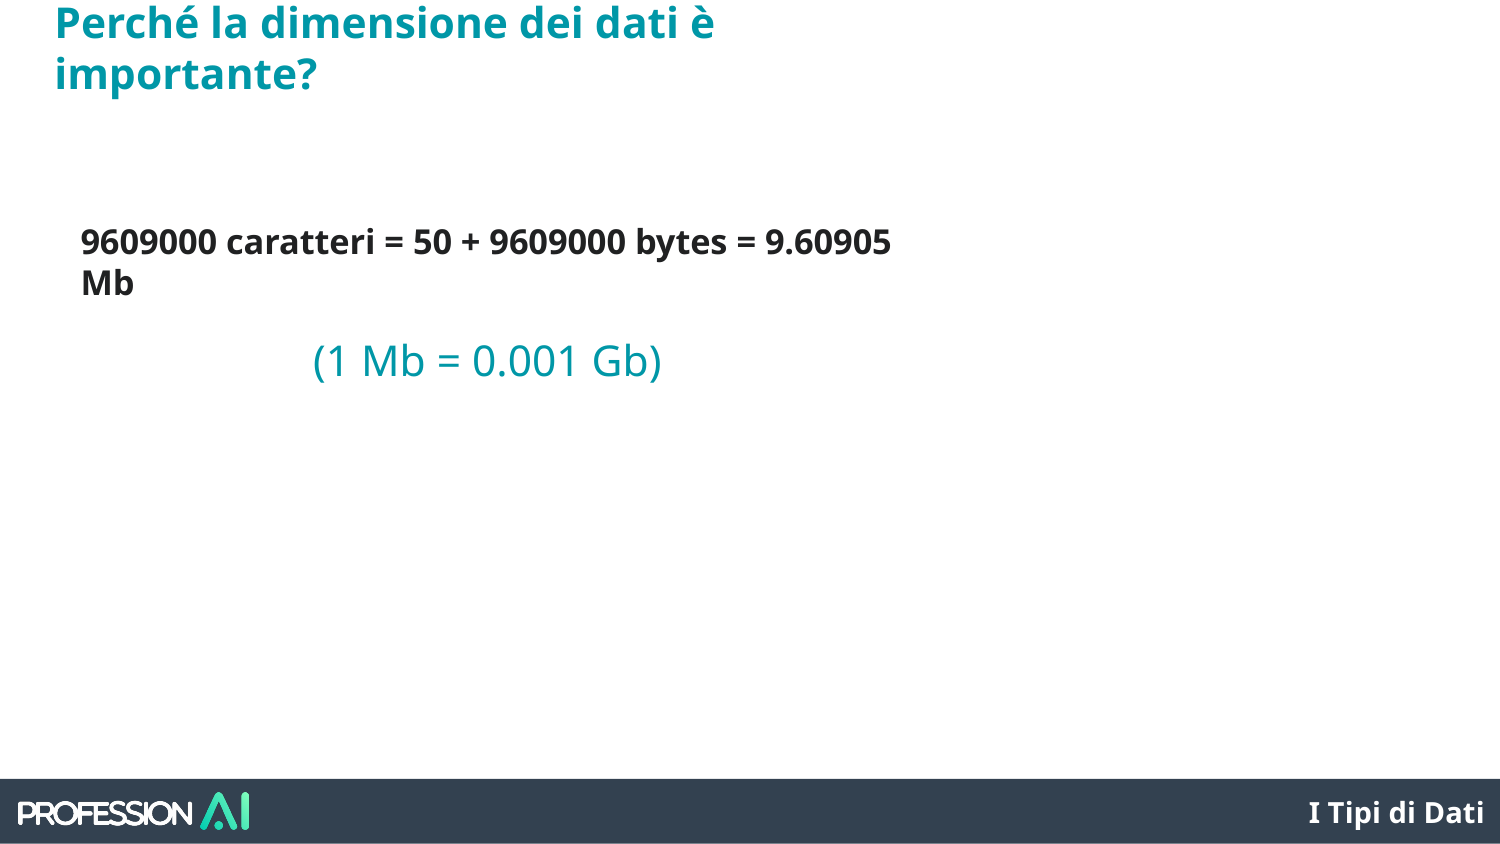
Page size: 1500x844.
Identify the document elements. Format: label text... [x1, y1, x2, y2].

text_box 9609000 caratteri = 50 + 9609000 bytes = 9.60905 Mb [65, 240, 953, 318]
text_box [0, 778, 1099, 844]
text_box I Tipi di Dati [1099, 778, 1500, 844]
text_box Perché la dimensione dei dati è importante? [39, 0, 953, 114]
picture [17, 792, 250, 831]
text_box (1 Mb = 0.001 Gb) [249, 286, 726, 400]
